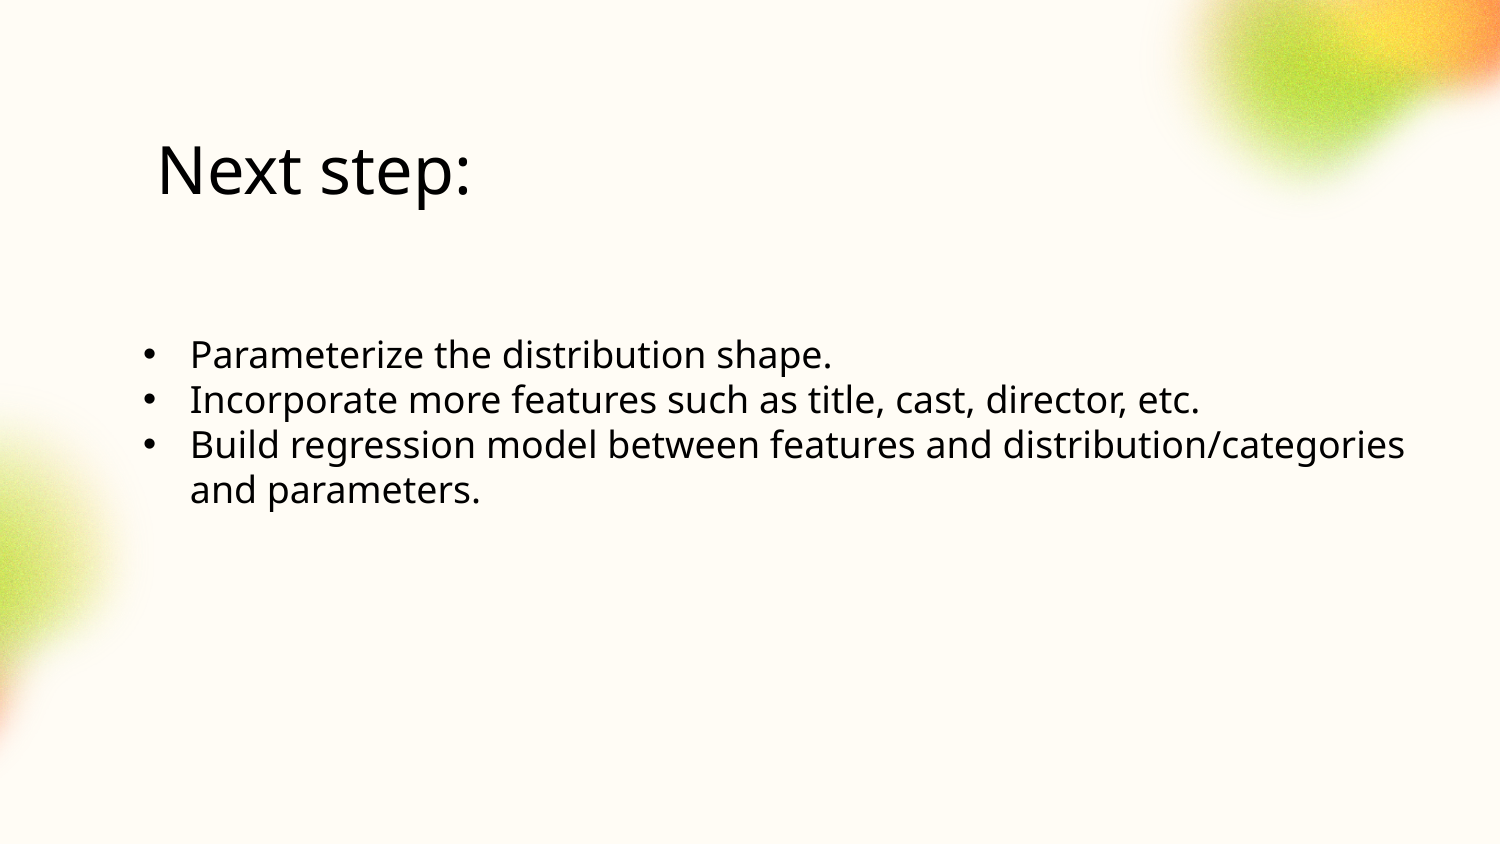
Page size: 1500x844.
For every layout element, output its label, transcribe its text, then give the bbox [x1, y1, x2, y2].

text_box Parameterize the distribution shape. Incorporate more features such as title, cast, director, etc. Build regression model between features and distribution/categories and parameters. [128, 323, 1447, 519]
text_box Next step: [141, 120, 1089, 216]
picture [0, 0, 1500, 842]
